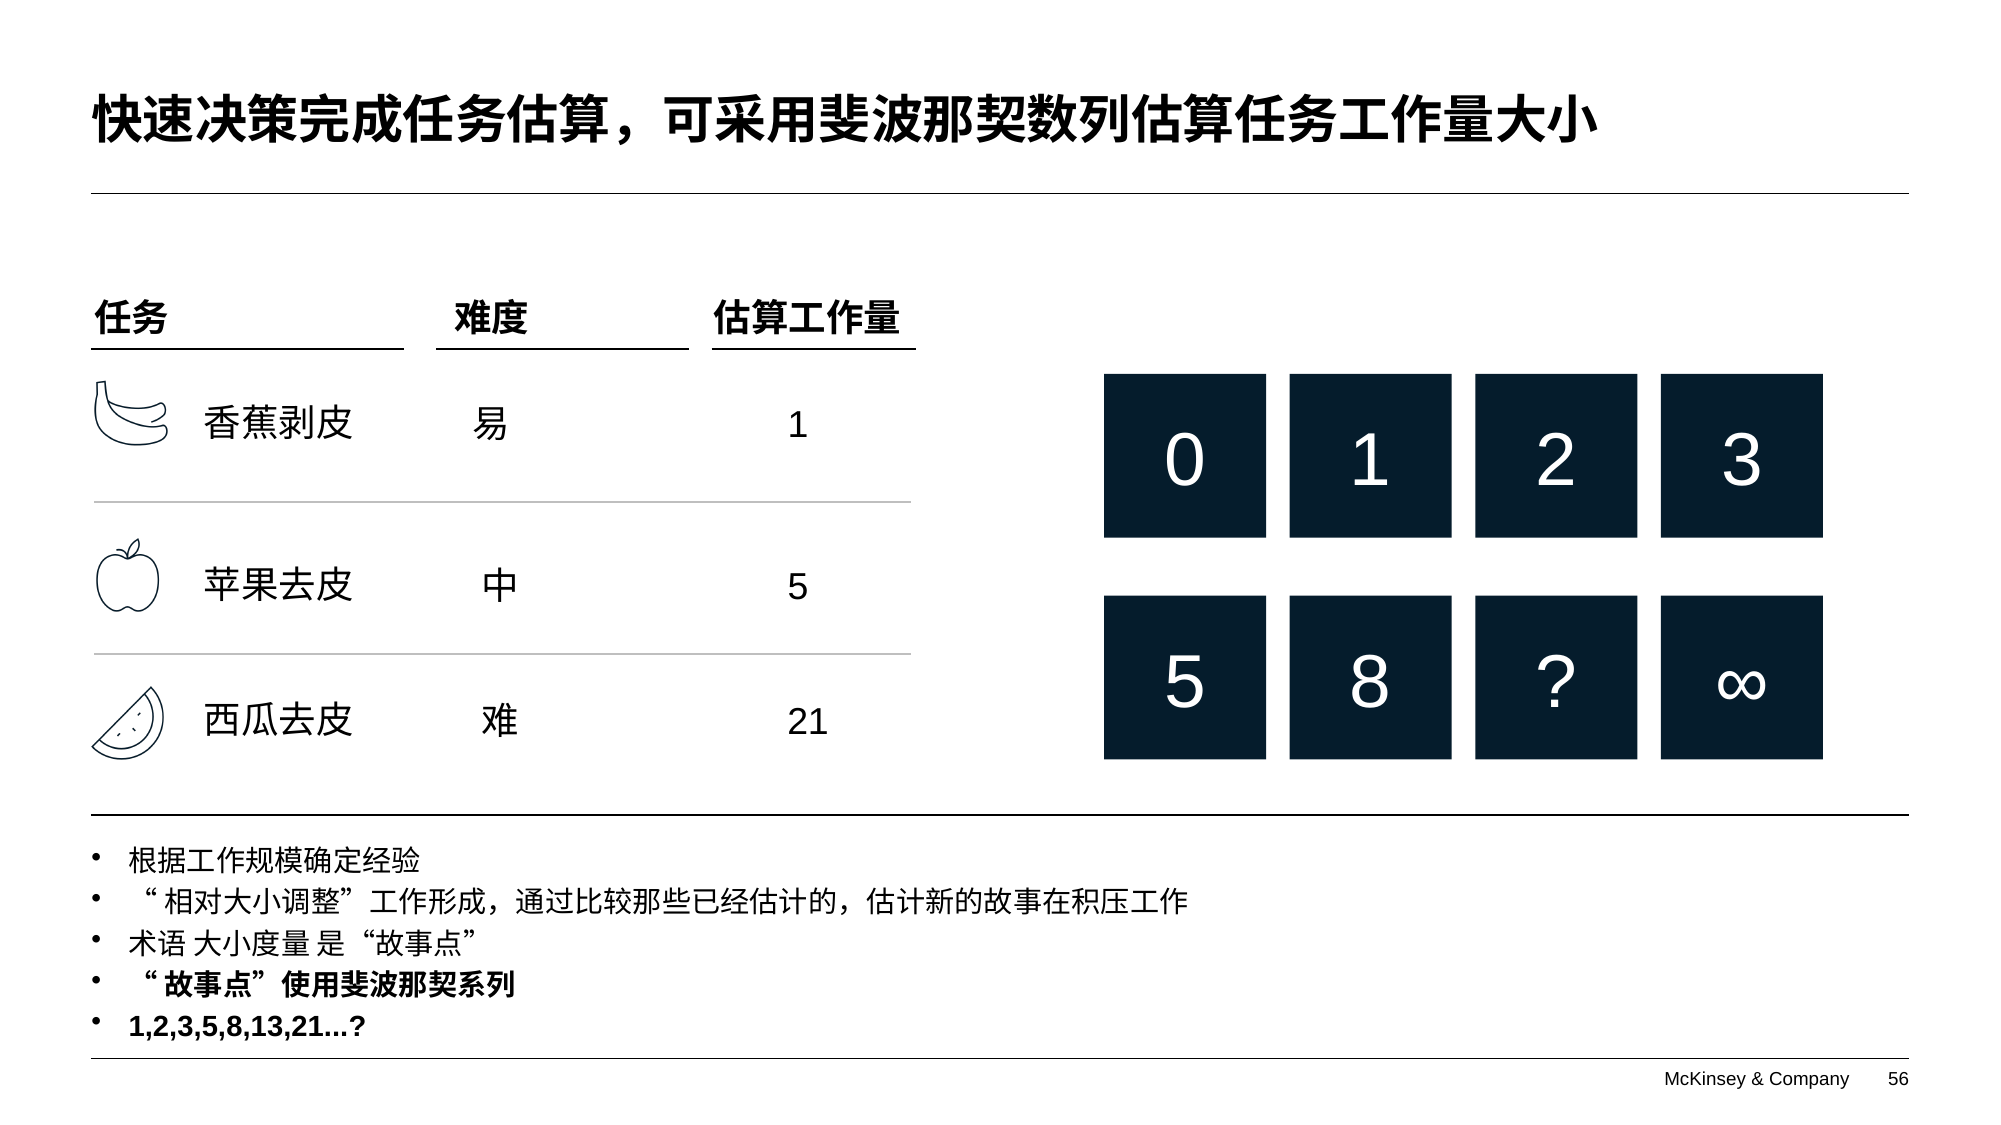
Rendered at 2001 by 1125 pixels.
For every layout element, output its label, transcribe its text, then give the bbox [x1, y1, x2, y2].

text_box 5 [1103, 595, 1267, 760]
text_box 8 [1289, 595, 1453, 760]
title 快速决策完成任务估算，可采用斐波那契数列估算任务工作量大小 [91, 91, 1909, 150]
text_box 0 [1103, 373, 1267, 539]
text_box 2 [1474, 373, 1638, 539]
text_box 根据工作规模确定经验 “相对大小调整”工作形成，通过比较那些已经估计的，估计新的故事在积压工作 术语 大小度量 是“故事点” “故事点”使用斐波那契系列 1,2,3,5,8,13,21...? [91, 842, 1909, 1043]
text_box 1 [1289, 373, 1453, 539]
text_box ∞ [1660, 595, 1824, 760]
text_box ? [1474, 595, 1638, 760]
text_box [90, 293, 1060, 760]
text_box 3 [1660, 373, 1824, 539]
